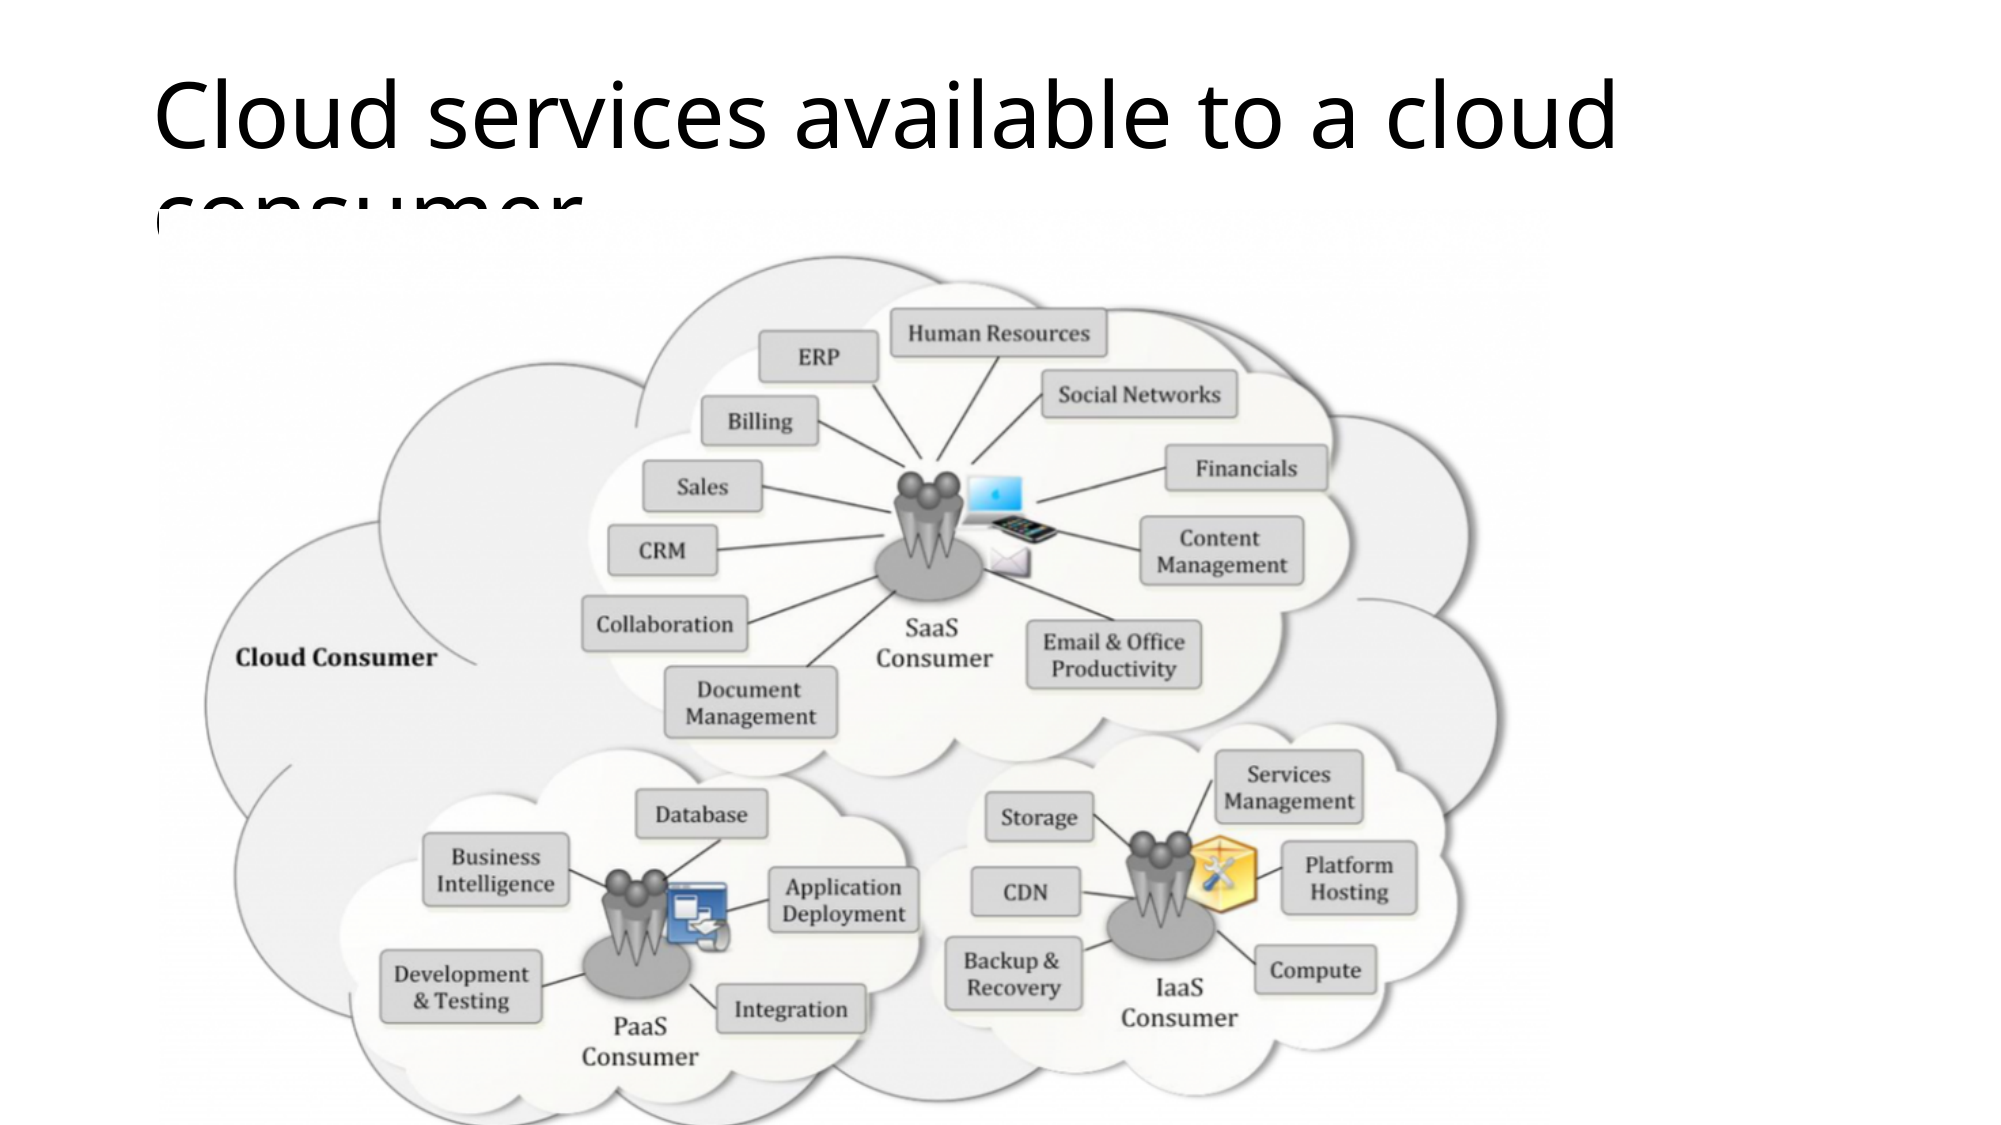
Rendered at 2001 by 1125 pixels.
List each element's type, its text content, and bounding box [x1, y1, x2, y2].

title Cloud services available to a cloud consumer [137, 59, 1863, 278]
picture [159, 209, 1550, 1125]
